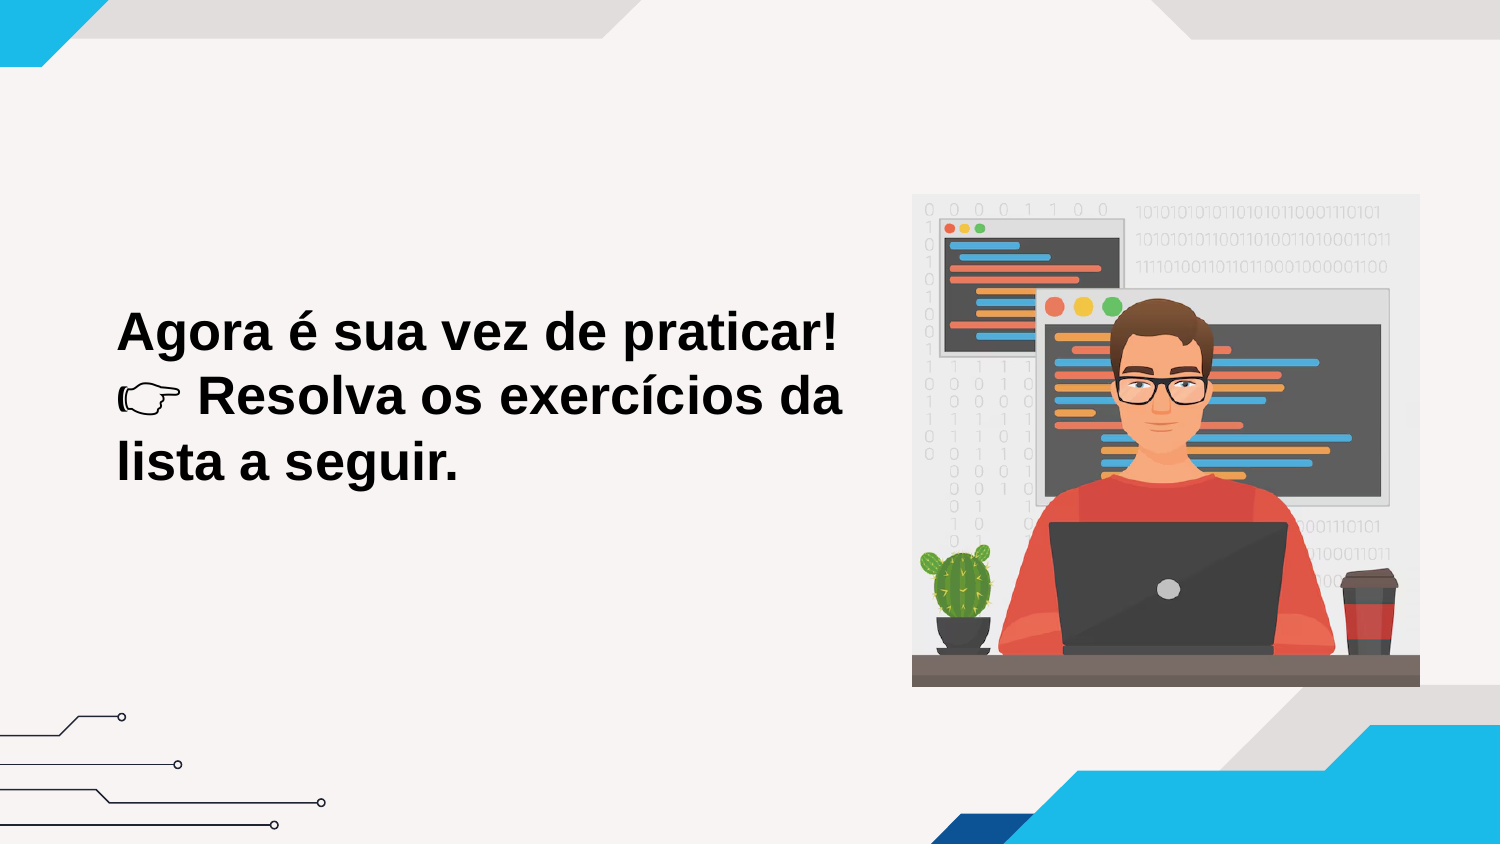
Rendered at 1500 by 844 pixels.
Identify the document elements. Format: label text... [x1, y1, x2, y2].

picture [911, 194, 1420, 687]
subtitle Agora é sua vez de praticar! 👉 Resolva os exercícios da lista a seguir. [26, 280, 865, 668]
